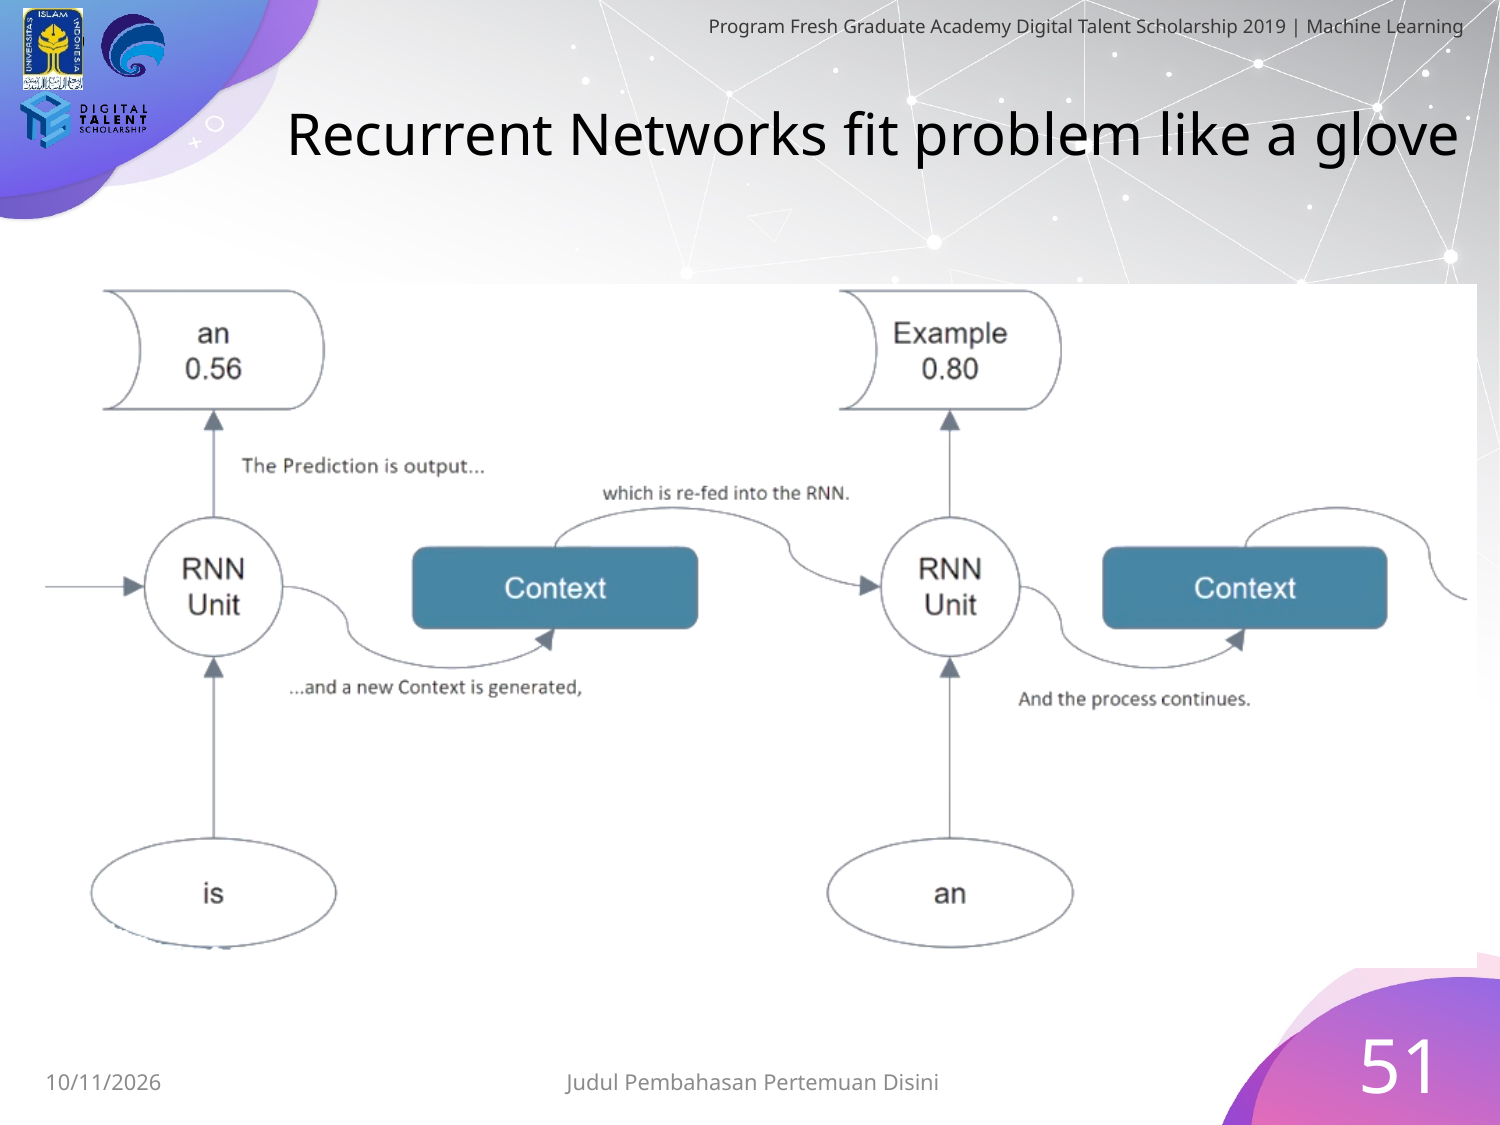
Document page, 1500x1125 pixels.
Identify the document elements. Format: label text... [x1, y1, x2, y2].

picture [0, 0, 1500, 1125]
title Recurrent Networks fit problem like a glove [271, 66, 1477, 207]
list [30, 284, 1477, 968]
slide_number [30, 1053, 272, 1114]
footer Judul Pembahasan Pertemuan Disini [386, 1053, 1121, 1114]
slide_number 51 [1327, 1025, 1477, 1115]
